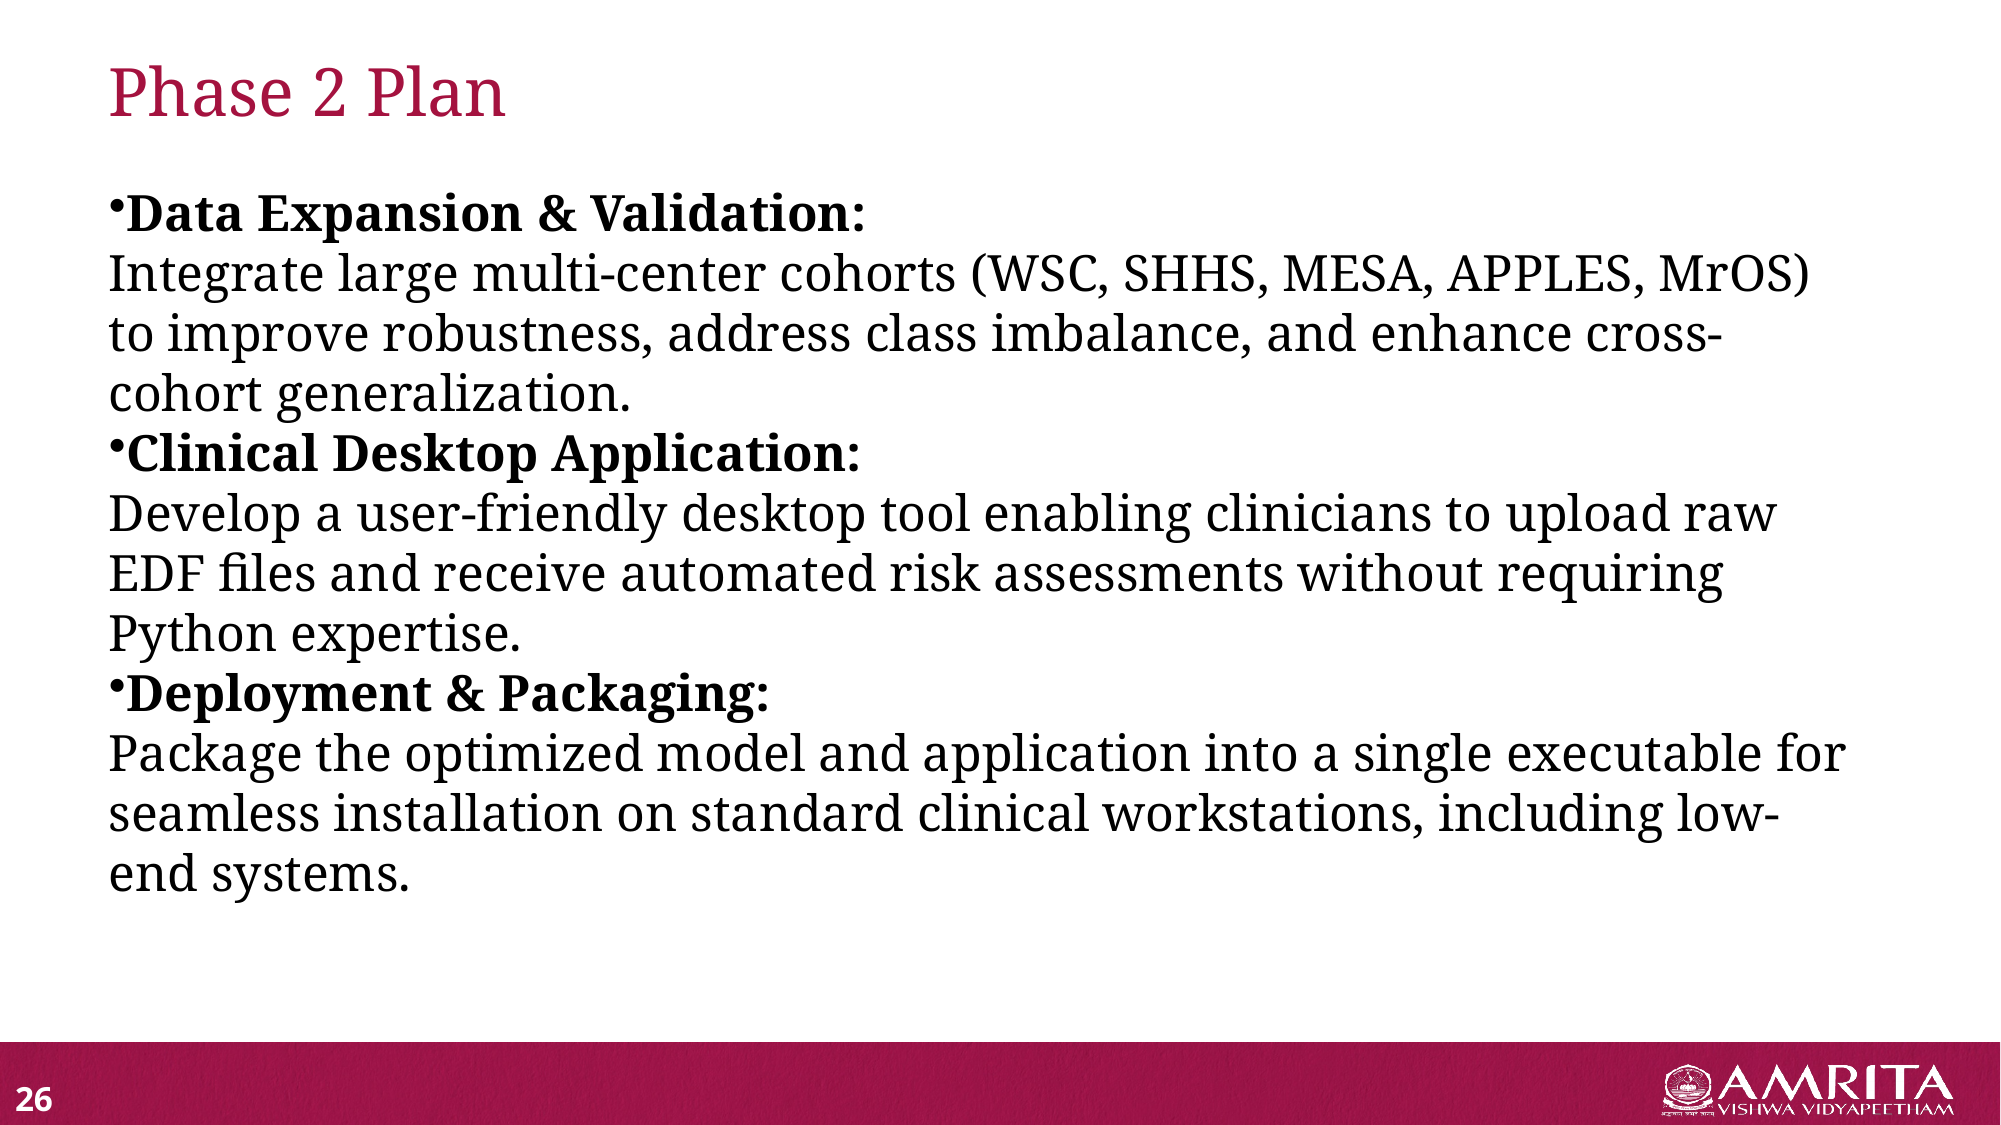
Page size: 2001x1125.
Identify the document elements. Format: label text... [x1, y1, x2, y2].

picture [0, 1042, 2001, 1125]
list Data Expansion & Validation: Integrate large multi-center cohorts (WSC, SHHS, MESA, APPLES, MrOS) to improve robustness, address class imbalance, and enhance cross-cohort generalization. Clinical Desktop Application: Develop a user-friendly desktop tool enabling clinicians to upload raw EDF files and receive automated risk assessments without requiring Python expertise. Deployment & Packaging: Package the optimized model and application into a single executable for seamless installation on standard clinical workstations, including low-end systems. [93, 173, 1879, 974]
slide_number 26 [0, 1070, 94, 1125]
title Phase 2 Plan [93, 57, 1933, 134]
